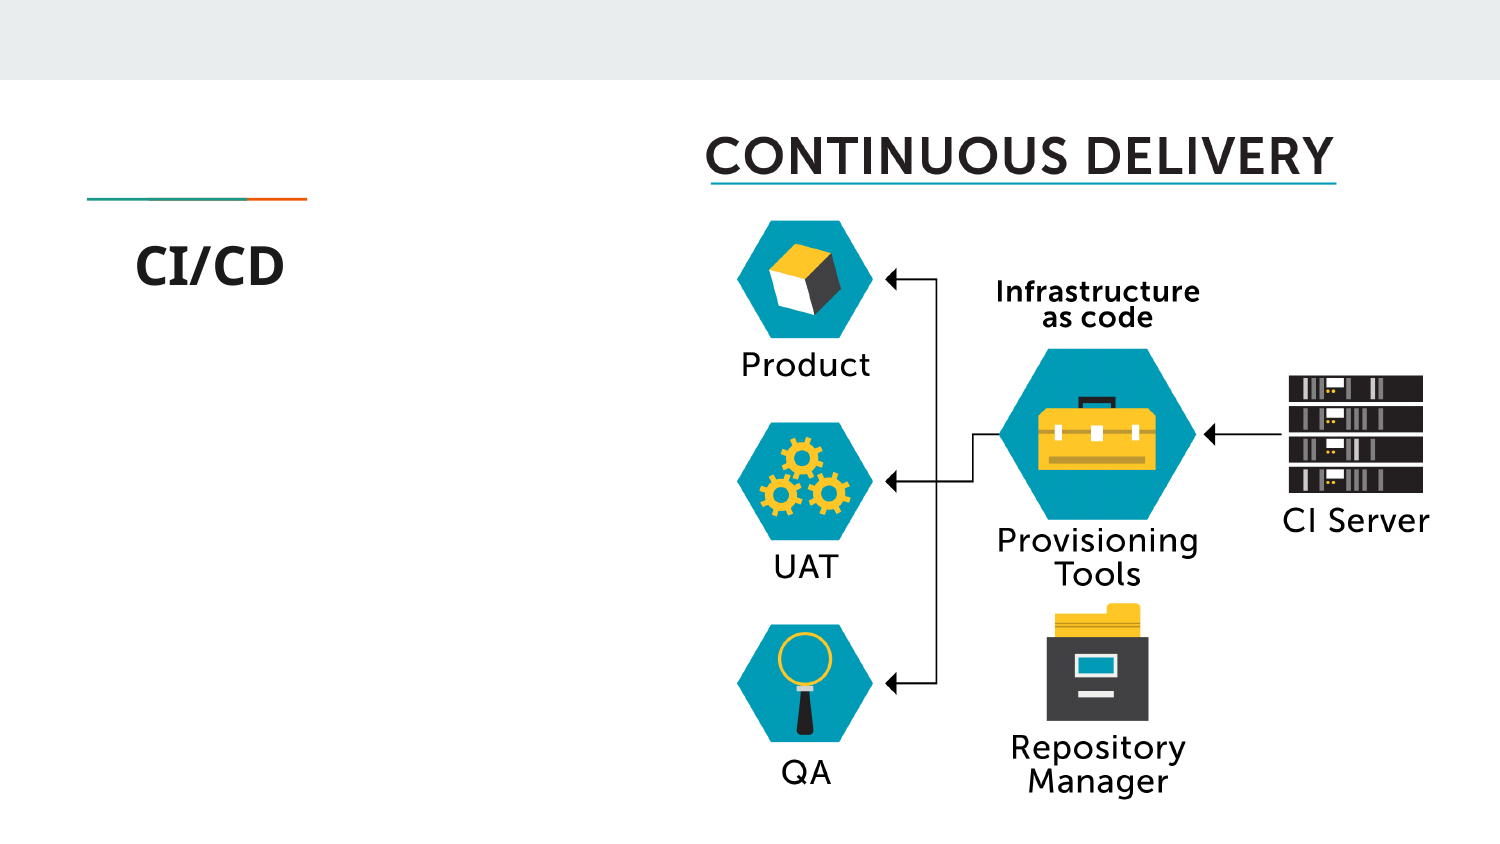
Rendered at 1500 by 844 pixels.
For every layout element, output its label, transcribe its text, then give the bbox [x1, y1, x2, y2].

picture [687, 109, 1462, 817]
title CI/CD [119, 216, 682, 305]
